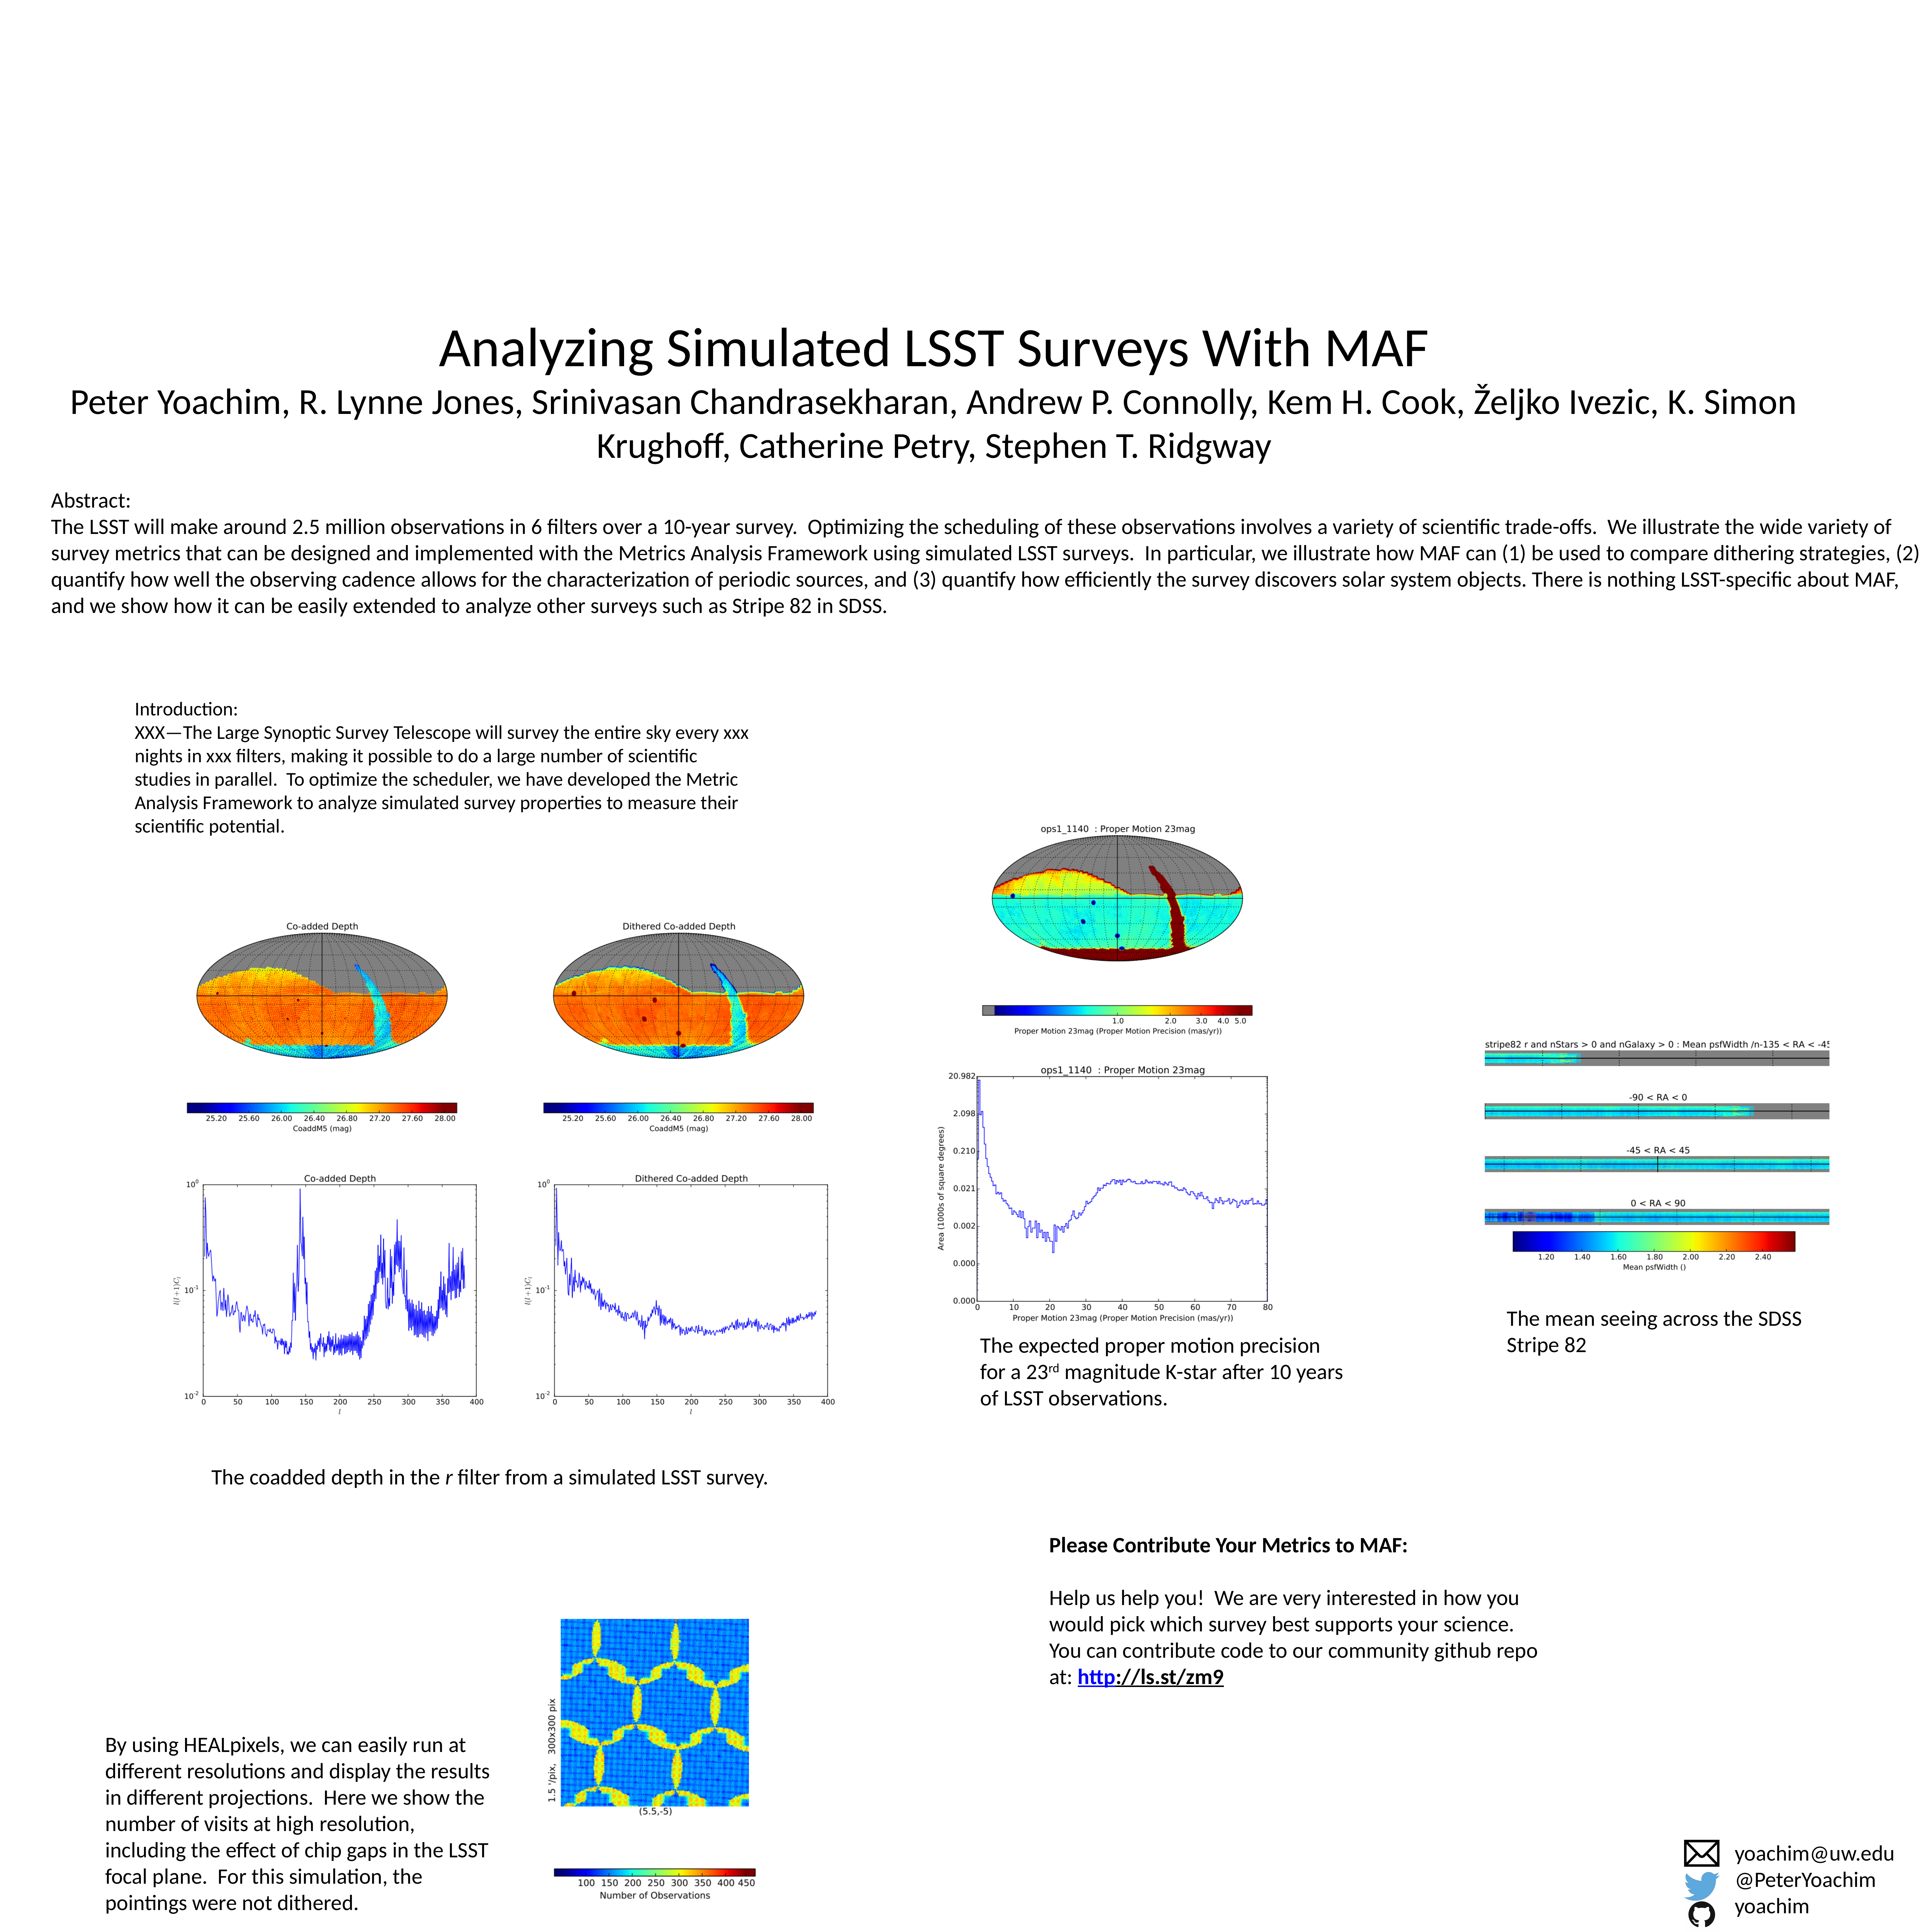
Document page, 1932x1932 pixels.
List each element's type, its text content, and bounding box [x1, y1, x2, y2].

text_box The coadded depth in the r filter from a simulated LSST survey. [207, 1460, 862, 1491]
text_box Analyzing Simulated LSST Surveys With MAF Peter Yoachim, R. Lynne Jones, Srinivasan Chandrasekharan, Andrew P. Connolly, Kem H. Cook, Željko Ivezic, K. Simon Krughoff, Catherine Petry, Stephen T. Ridgway [0, 309, 1869, 468]
picture [525, 909, 816, 1146]
text_box Please Contribute Your Metrics to MAF: Help us help you! We are very interested in how you would pick which survey best supports your science. You can contribute code to our community github repo at: http://ls.st/zm9 [1045, 1528, 1547, 1691]
text_box The expected proper motion precision for a 23rd magnitude K-star after 10 years of LSST observations. [976, 1328, 1348, 1412]
picture [1478, 1026, 1830, 1290]
picture [497, 1586, 811, 1932]
picture [159, 1158, 862, 1422]
text_box Abstract: The LSST will make around 2.5 million observations in 6 filters over a 10-year survey. Optimizing the scheduling of these observations involves a variety of scientific trade-offs. We illustrate the wide variety of survey metrics that can be designed and implemented with the Metrics Analysis Framework using simulated LSST surveys. In particular, we illustrate how MAF can (1) be used to compare dithering strategies, (2) quantify how well the observing cadence allows for the characterization of periodic sources, and (3) quantify how efficiently the survey discovers solar system objects. There is nothing LSST-specific about MAF, and we show how it can be easily extended to analyze other surveys such as Stripe 82 in SDSS. [47, 483, 1932, 620]
text_box The mean seeing across the SDSS Stripe 82 [1502, 1302, 1830, 1359]
picture [930, 811, 1304, 1329]
picture [179, 909, 461, 1146]
text_box By using HEALpixels, we can easily run at different resolutions and display the results in different projections. Here we show the number of visits at high resolution, including the effect of chip gaps in the LSST focal plane. For this simulation, the pointings were not dithered. [101, 1728, 496, 1917]
text_box Introduction: XXX—The Large Synoptic Survey Telescope will survey the entire sky every xxx nights in xxx filters, making it possible to do a large number of scientific studies in parallel. To optimize the scheduler, we have developed the Metric Analysis Framework to analyze simulated survey properties to measure their scientific potential. [130, 694, 763, 839]
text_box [1684, 1837, 1921, 1932]
